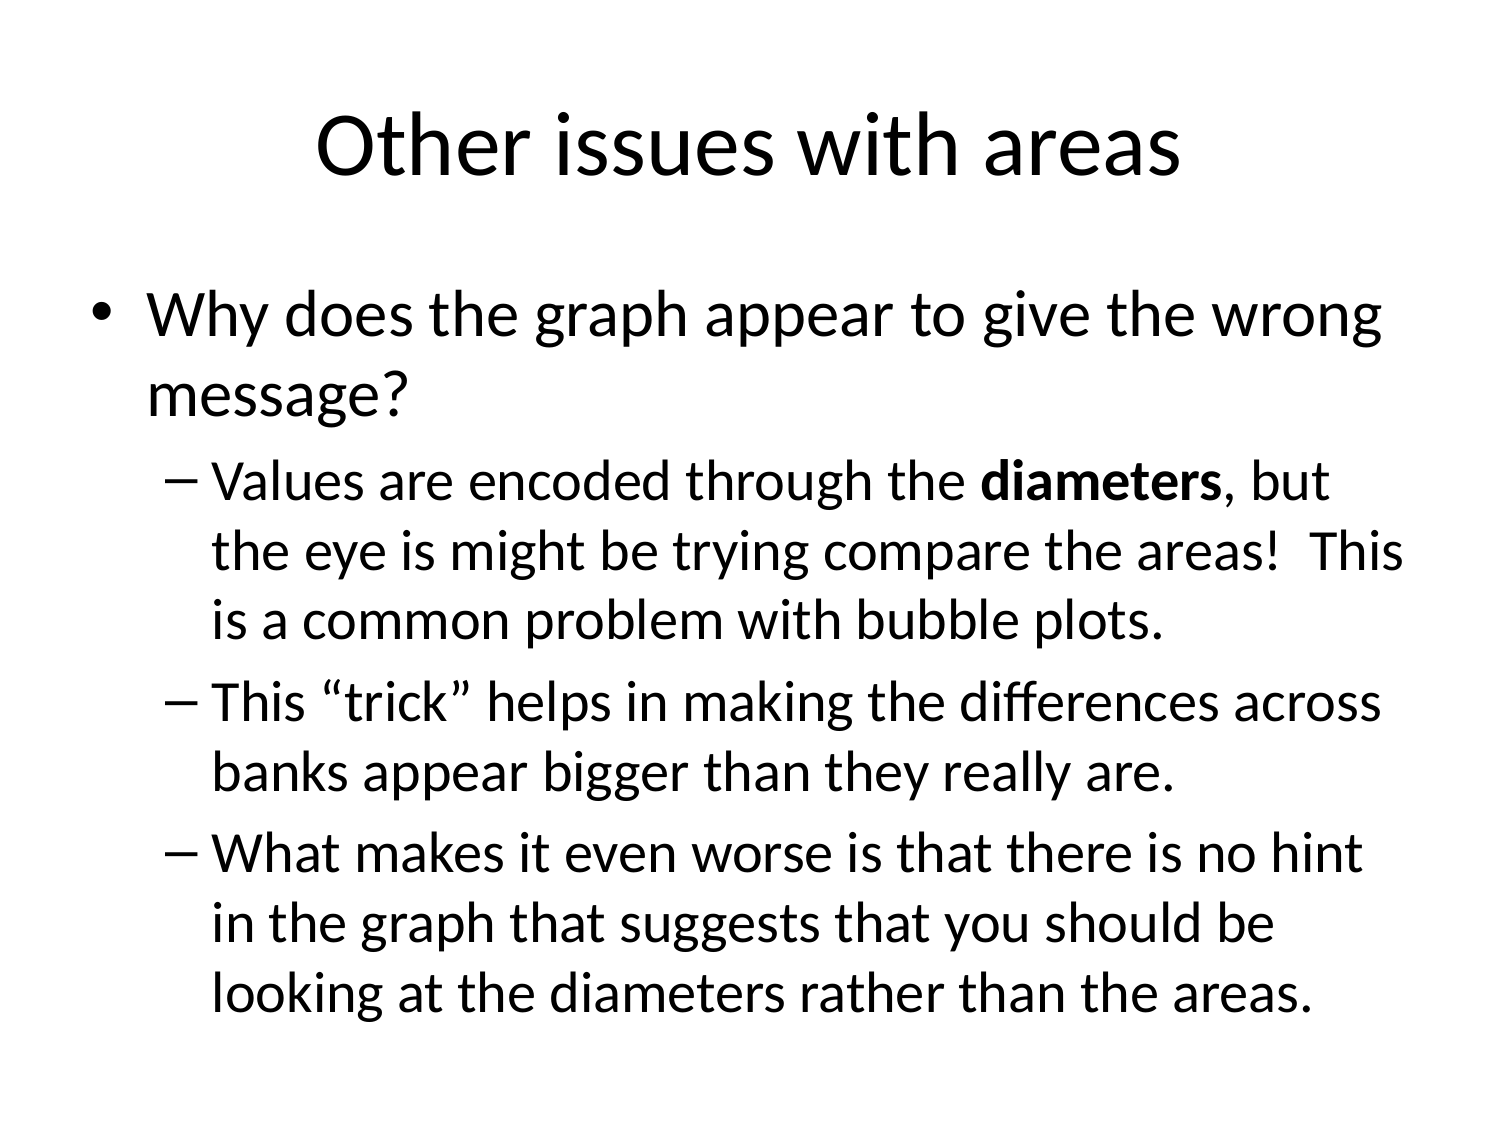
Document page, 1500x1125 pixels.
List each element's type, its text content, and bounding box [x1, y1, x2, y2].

title Other issues with areas [75, 45, 1425, 233]
list Why does the graph appear to give the wrong message? Values are encoded through the diameters, but the eye is might be trying compare the areas! This is a common problem with bubble plots. This “trick” helps in making the differences across banks appear bigger than they really are. What makes it even worse is that there is no hint in the graph that suggests that you should be looking at the diameters rather than the areas. [75, 262, 1425, 1063]
